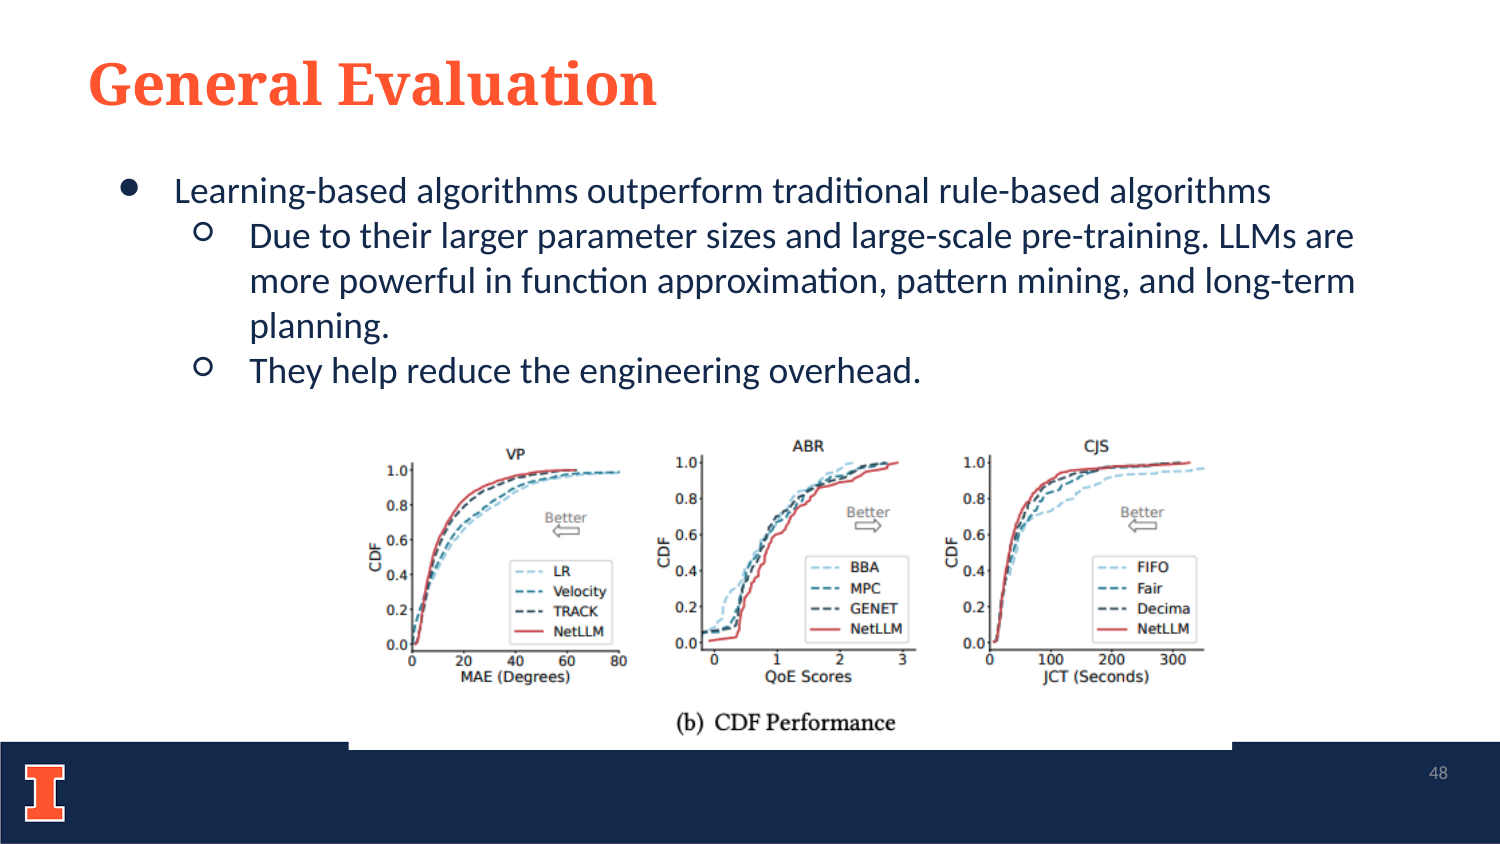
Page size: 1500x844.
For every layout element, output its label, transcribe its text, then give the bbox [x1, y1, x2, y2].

picture [0, 0, 1500, 844]
text_box [84, 392, 1460, 682]
text_box Learning-based algorithms outperform traditional rule-based algorithms Due to their larger parameter sizes and large-scale pre-training. LLMs are more powerful in function approximation, pattern mining, and long-term planning. They help reduce the engineering overhead. [84, 151, 1460, 392]
text_box General Evaluation [72, 32, 1428, 145]
slide_number ‹#› [1121, 749, 1460, 795]
